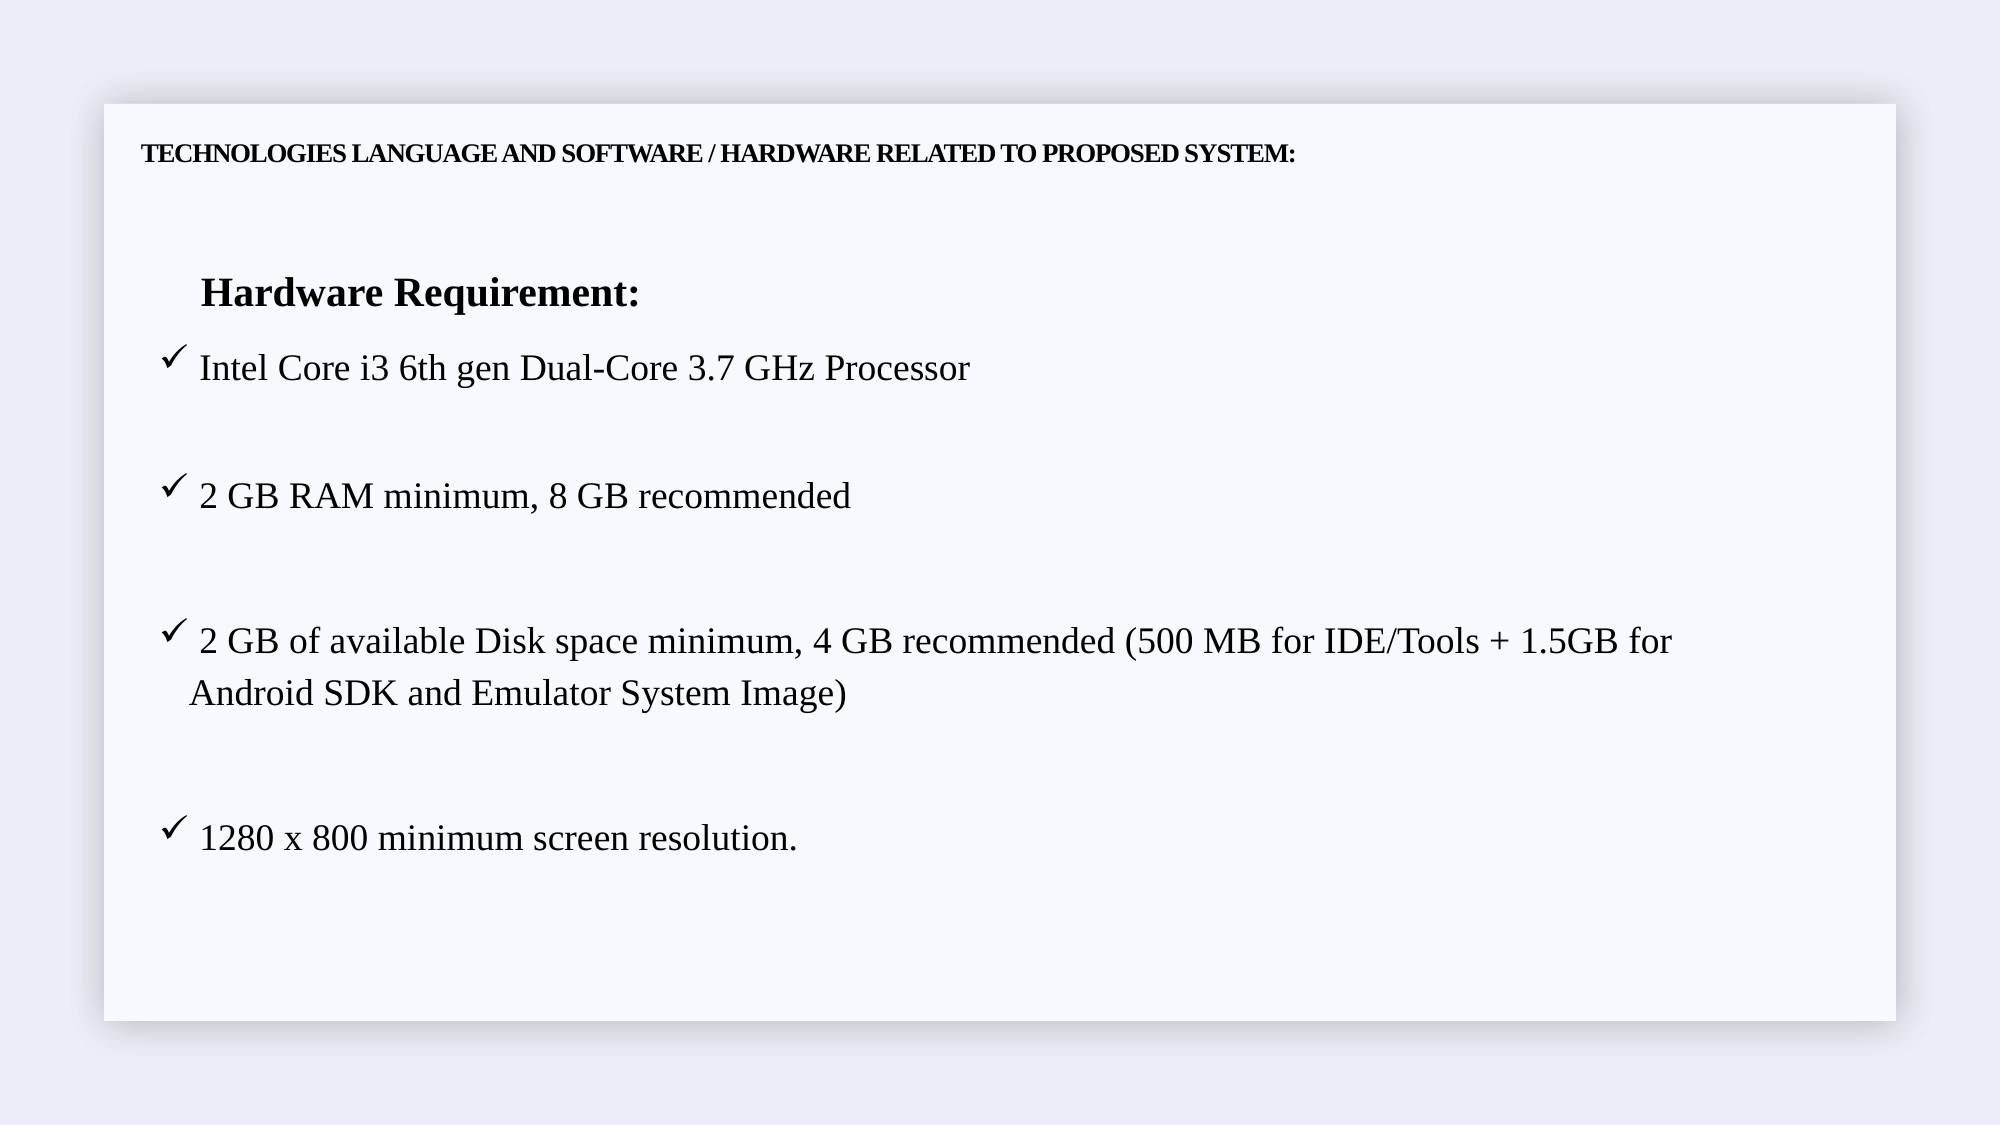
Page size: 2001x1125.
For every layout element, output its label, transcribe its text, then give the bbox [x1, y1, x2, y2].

list Hardware Requirement: Intel Core i3 6th gen Dual-Core 3.7 GHz Processor 2 GB RAM minimum, 8 GB recommended 2 GB of available Disk space minimum, 4 GB recommended (500 MB for IDE/Tools + 1.5GB for Android SDK and Emulator System Image) 1280 x 800 minimum screen resolution. [125, 249, 1861, 975]
title TECHNOLOGIES LANGUAGE AND SOFTWARE / HARDWARE RELATED TO PROPOSED SYSTEM: [125, 73, 1776, 223]
